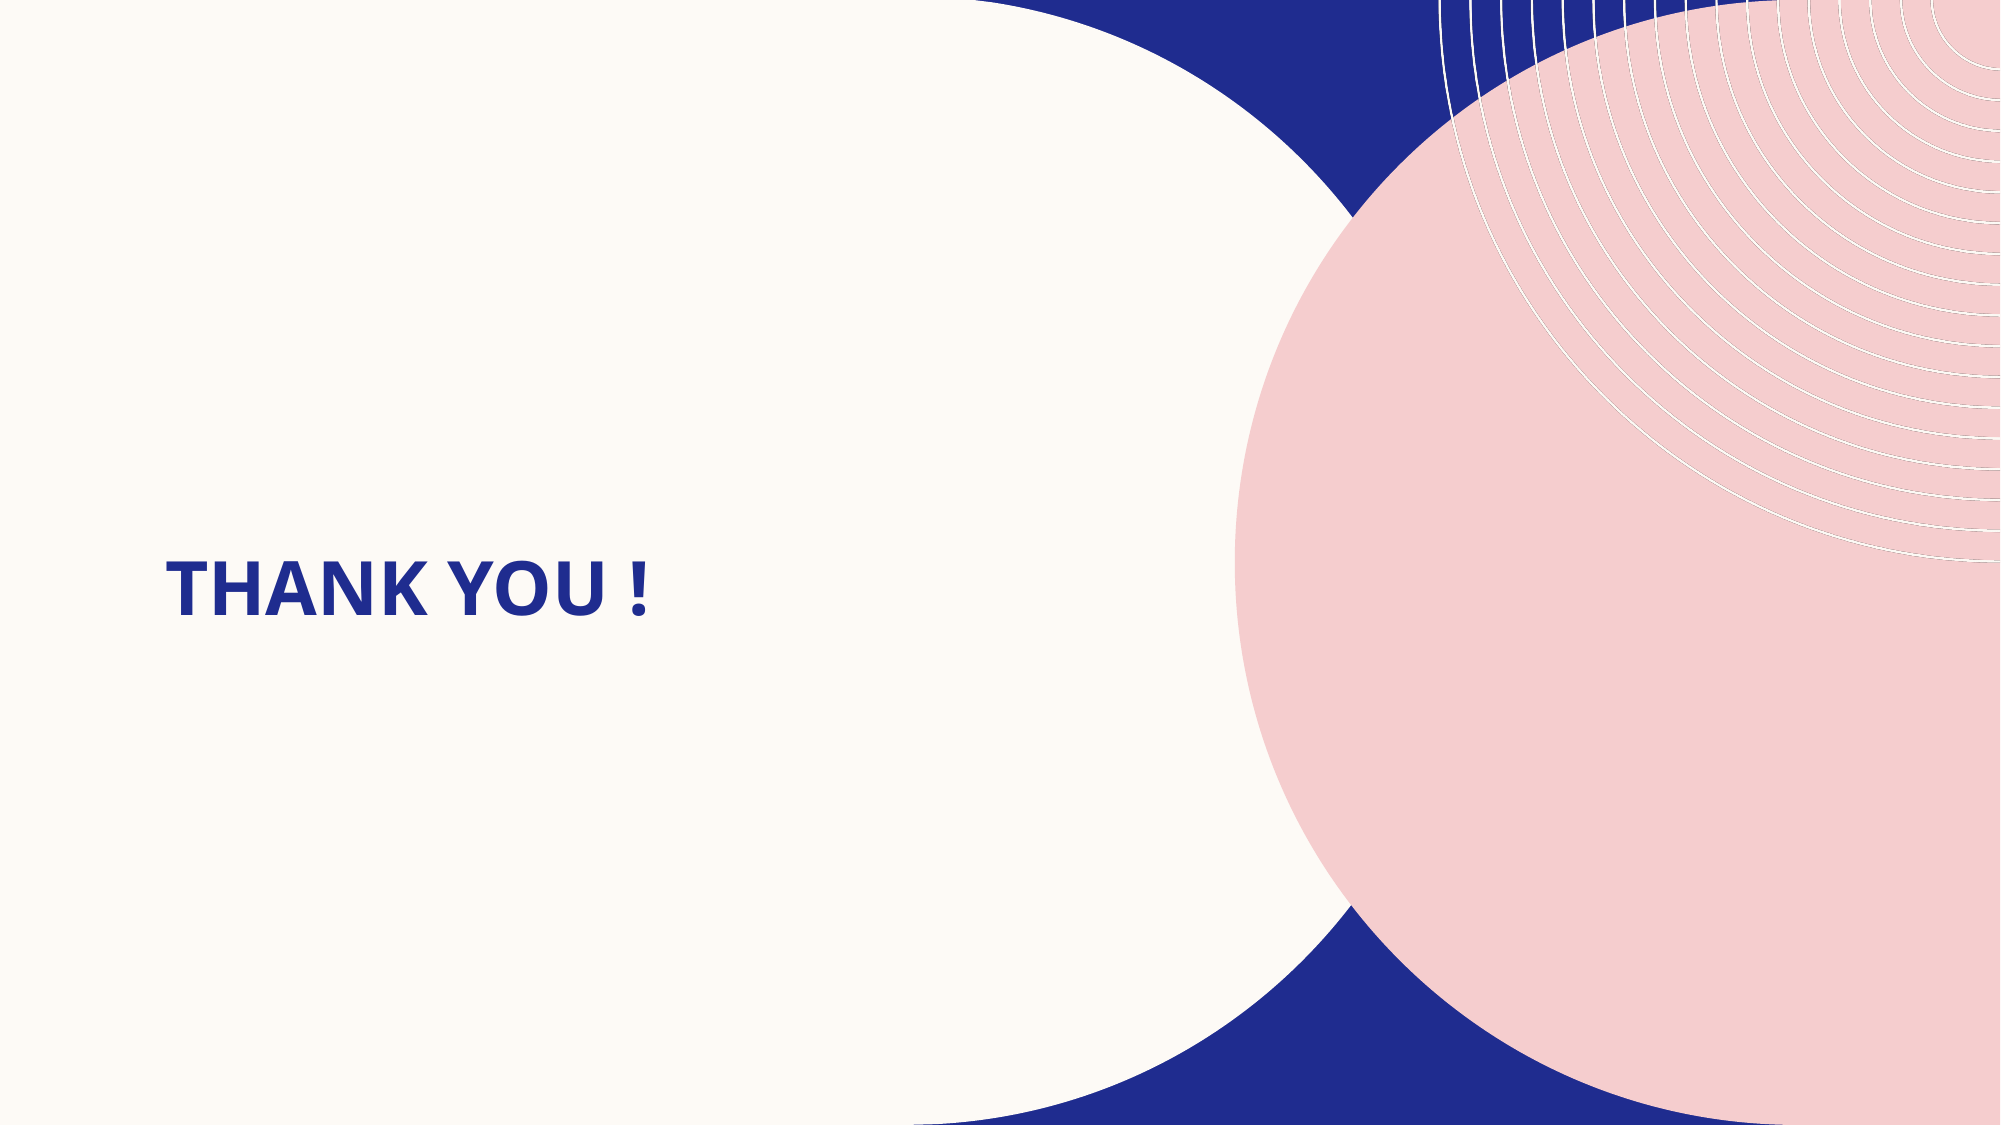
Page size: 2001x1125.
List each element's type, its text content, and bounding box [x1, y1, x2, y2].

title Thank you ! [150, 494, 1088, 631]
picture [1438, 0, 2001, 563]
